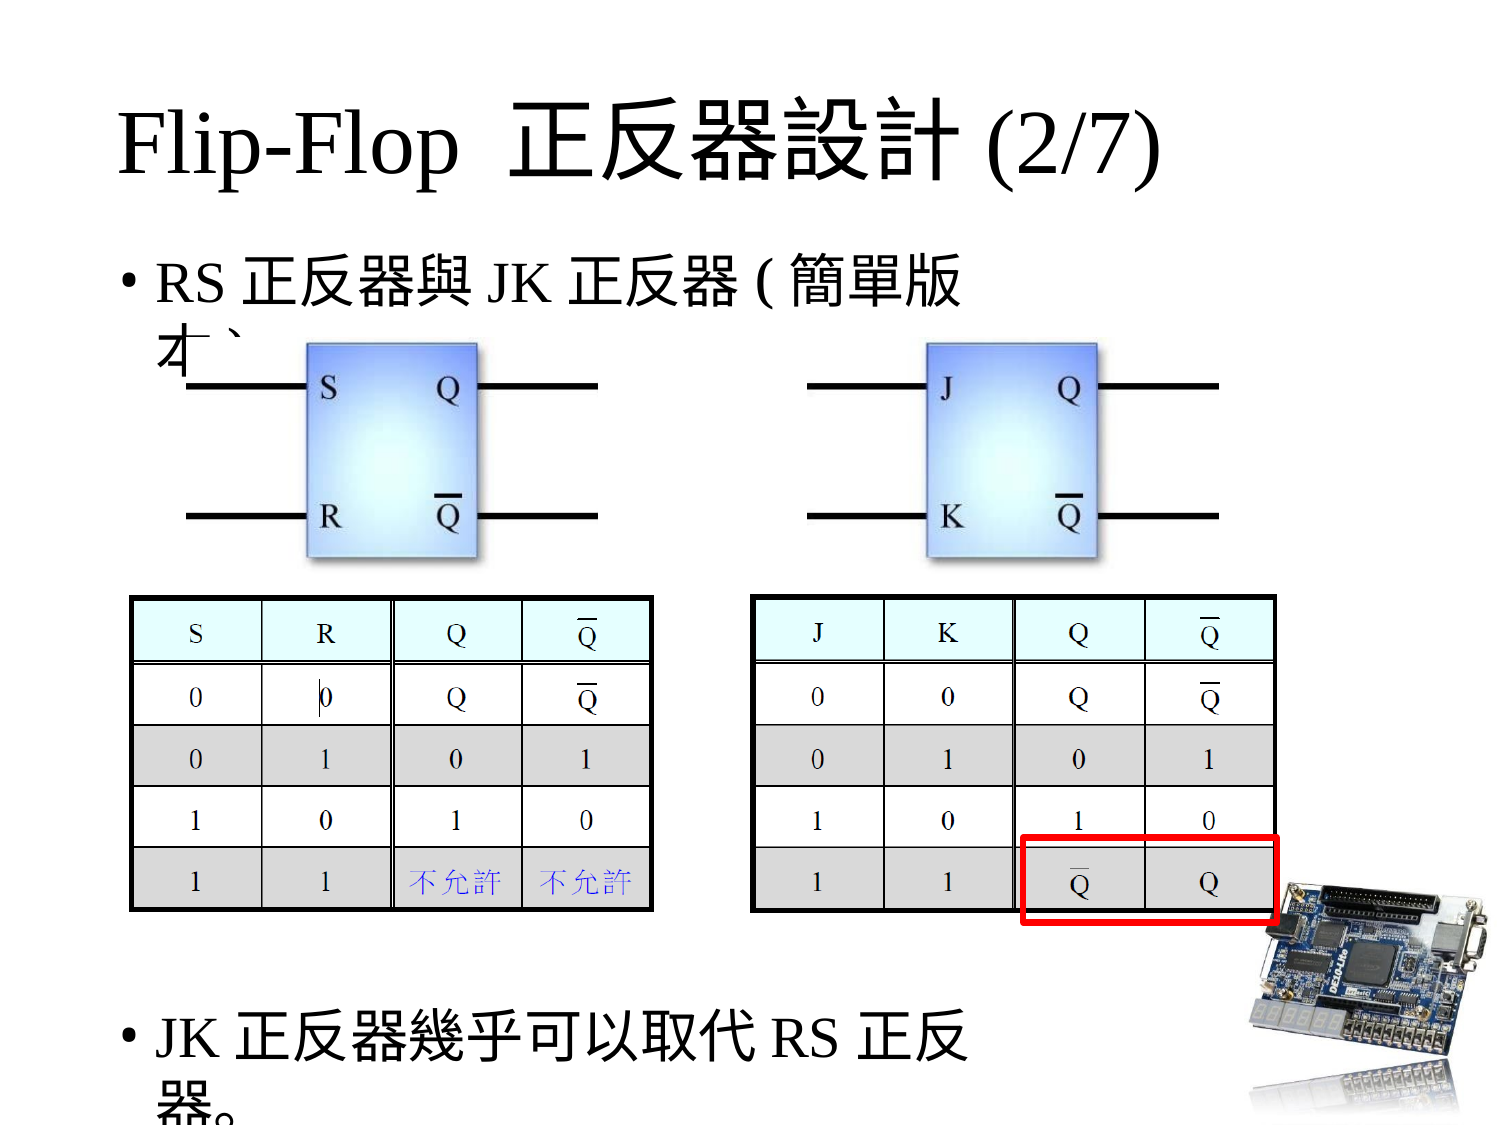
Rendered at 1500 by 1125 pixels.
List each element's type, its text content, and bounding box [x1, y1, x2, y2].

title Flip-Flop 正反器設計(2/7) [116, 79, 1384, 304]
picture [807, 337, 1220, 575]
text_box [749, 594, 1497, 1125]
picture [129, 594, 655, 913]
picture [185, 337, 598, 575]
text_box JK正反器幾乎可以取代RS正反器。 [116, 997, 744, 1125]
text_box RS正反器與JK正反器(簡單版本) [116, 242, 995, 385]
